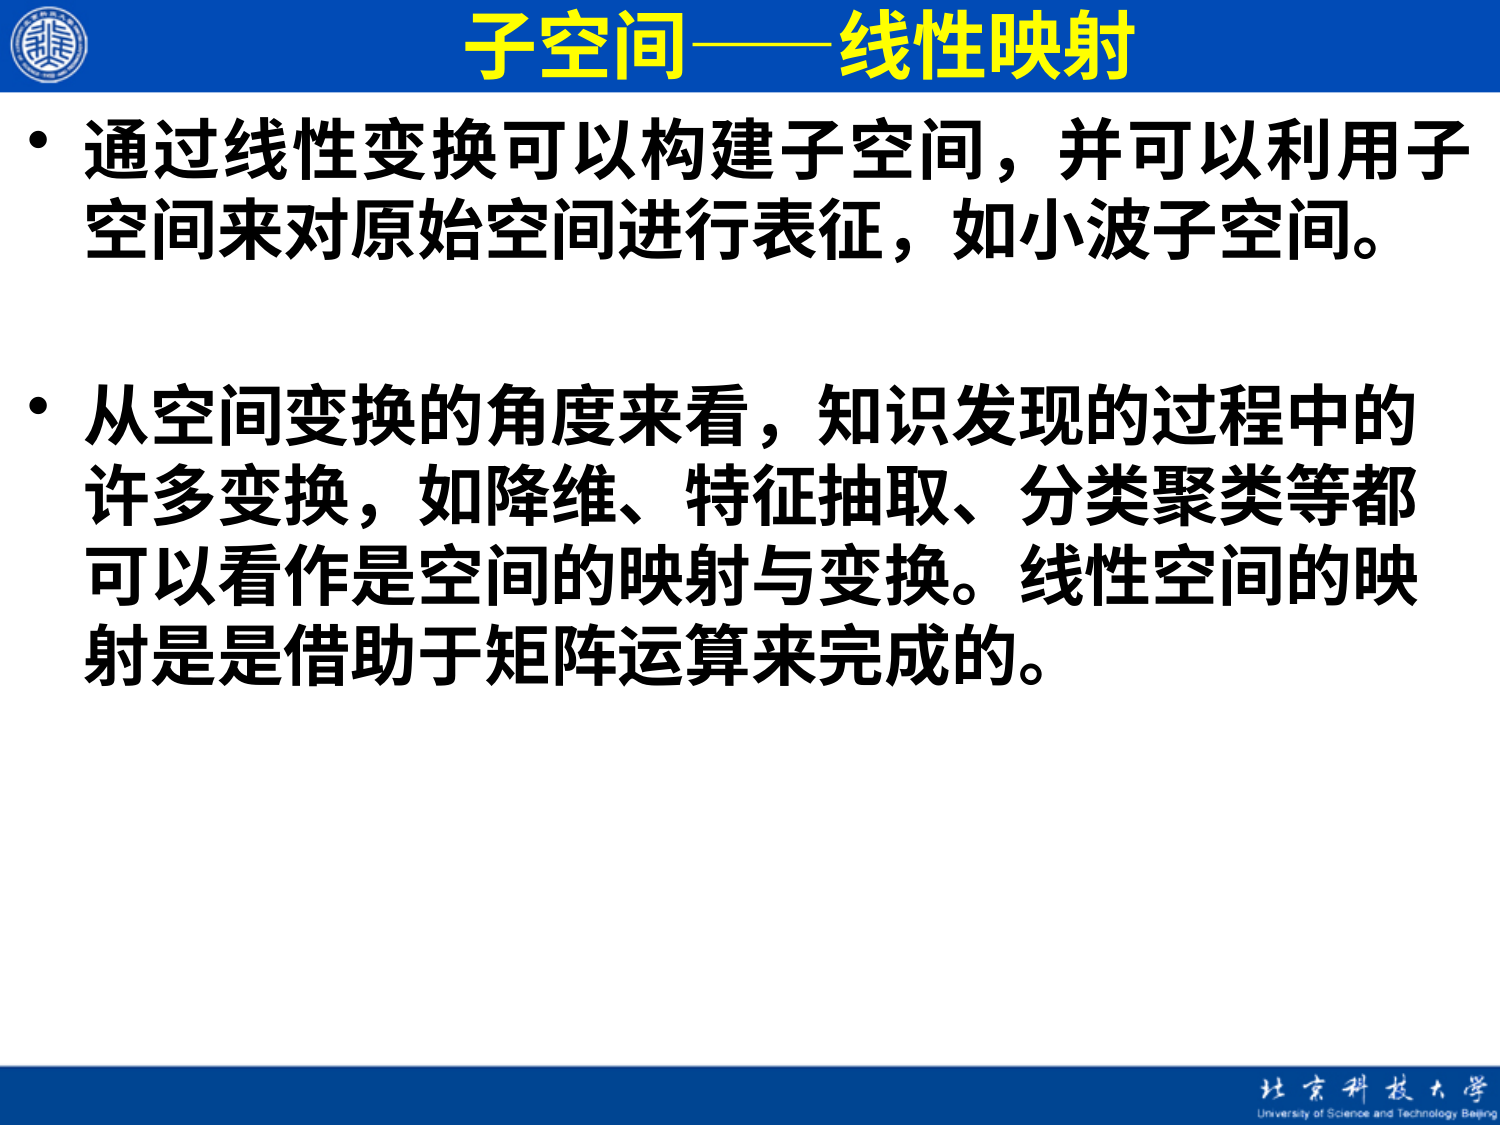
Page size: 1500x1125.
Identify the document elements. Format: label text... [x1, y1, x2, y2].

title 子空间——线性映射 [125, 0, 1475, 88]
list 通过线性变换可以构建子空间，并可以利用子空间来对原始空间进行表征，如小波子空间。 从空间变换的角度来看，知识发现的过程中的许多变换，如降维、特征抽取、分类聚类等都可以看作是空间的映射与变换。线性空间的映射是是借助于矩阵运算来完成的。 [12, 99, 1488, 1063]
picture [0, 0, 1500, 1125]
